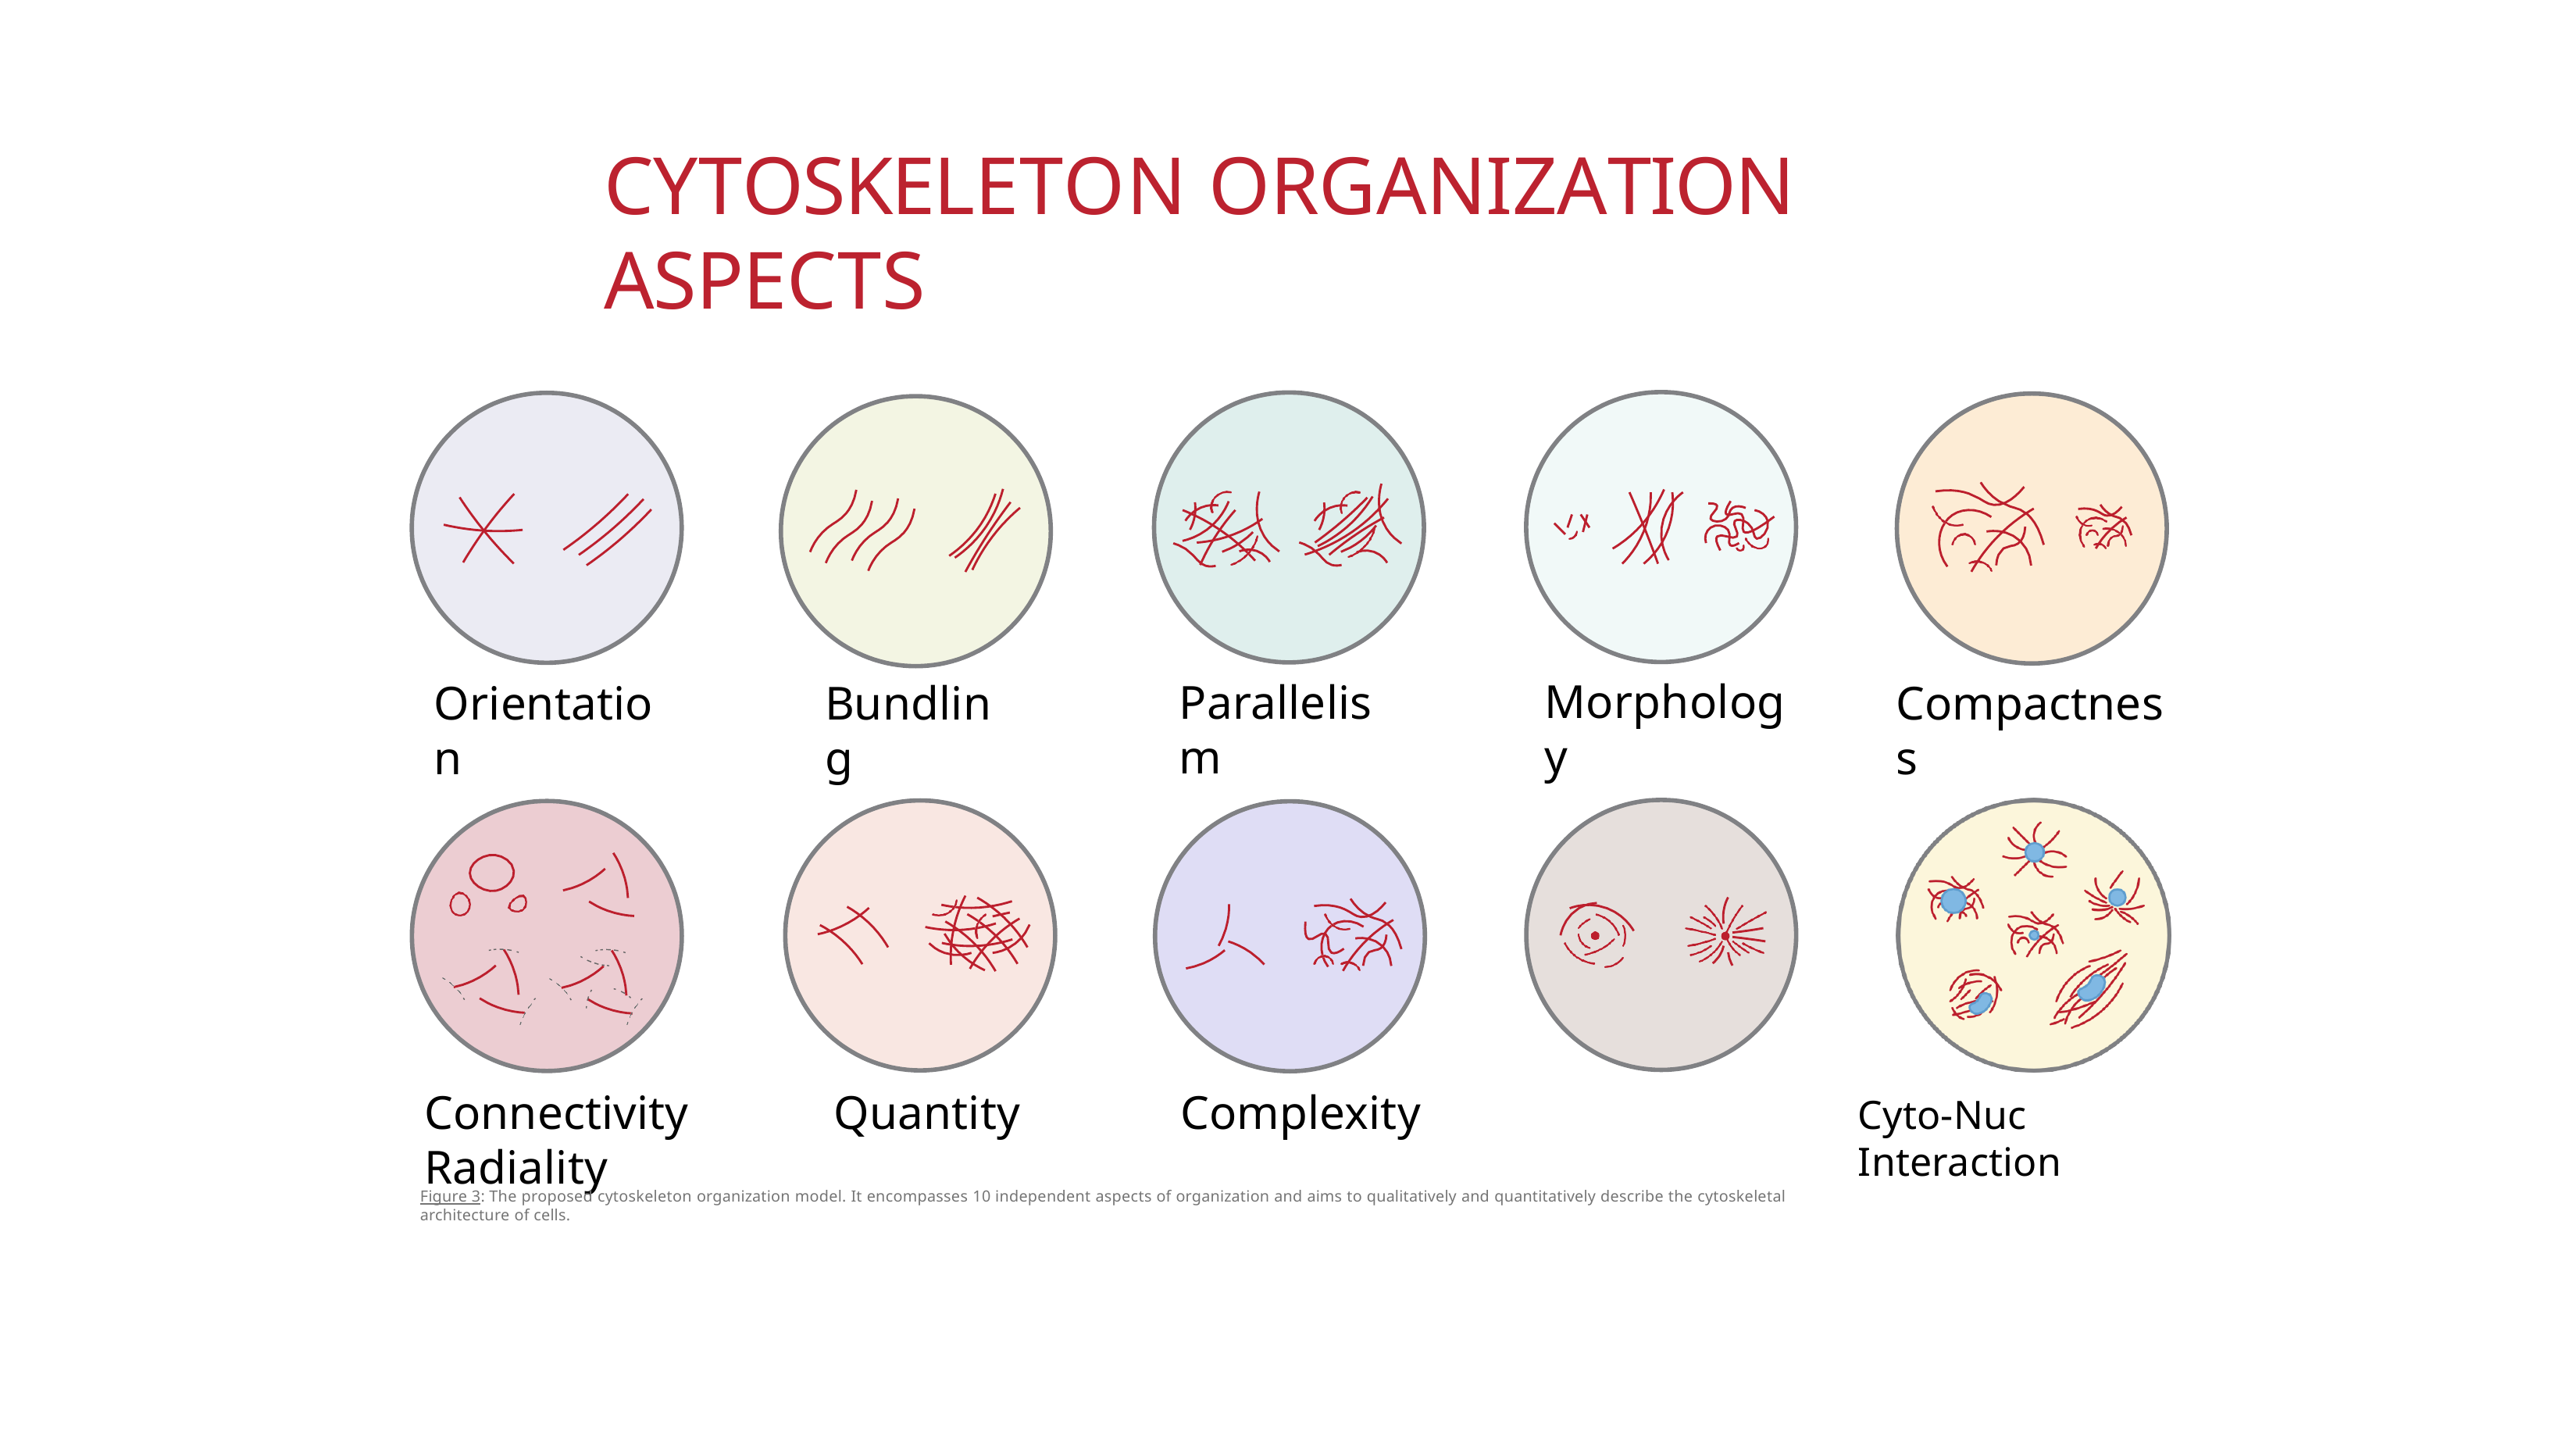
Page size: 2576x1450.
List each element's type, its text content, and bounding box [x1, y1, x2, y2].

text_box Cyto-Nuc Interaction [1856, 1088, 2221, 1184]
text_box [1894, 391, 2170, 666]
text_box Orientation [432, 672, 662, 784]
title CYTOSKELETON ORGANIZATION ASPECTS [598, 133, 1978, 378]
text_box Morphology [1543, 671, 1788, 783]
text_box Bundling [823, 675, 1007, 784]
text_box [1523, 389, 1799, 665]
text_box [409, 390, 684, 666]
text_box Connectivity Quantity Complexity Radiality [423, 1081, 1756, 1184]
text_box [783, 798, 1058, 1073]
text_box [1152, 798, 1428, 1074]
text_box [409, 798, 685, 1074]
text_box Compactness [1893, 672, 2180, 784]
picture [1896, 797, 2171, 1073]
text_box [778, 394, 1054, 669]
text_box Figure 3: The proposed cytoskeleton organization model. It encompasses 10 independent aspects of organization and aims to qualitatively and quantitatively describe the cytoskeletal architecture of cells. [418, 1184, 1865, 1224]
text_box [1151, 390, 1427, 666]
text_box Parallelism [1177, 671, 1408, 783]
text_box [1524, 797, 1799, 1073]
